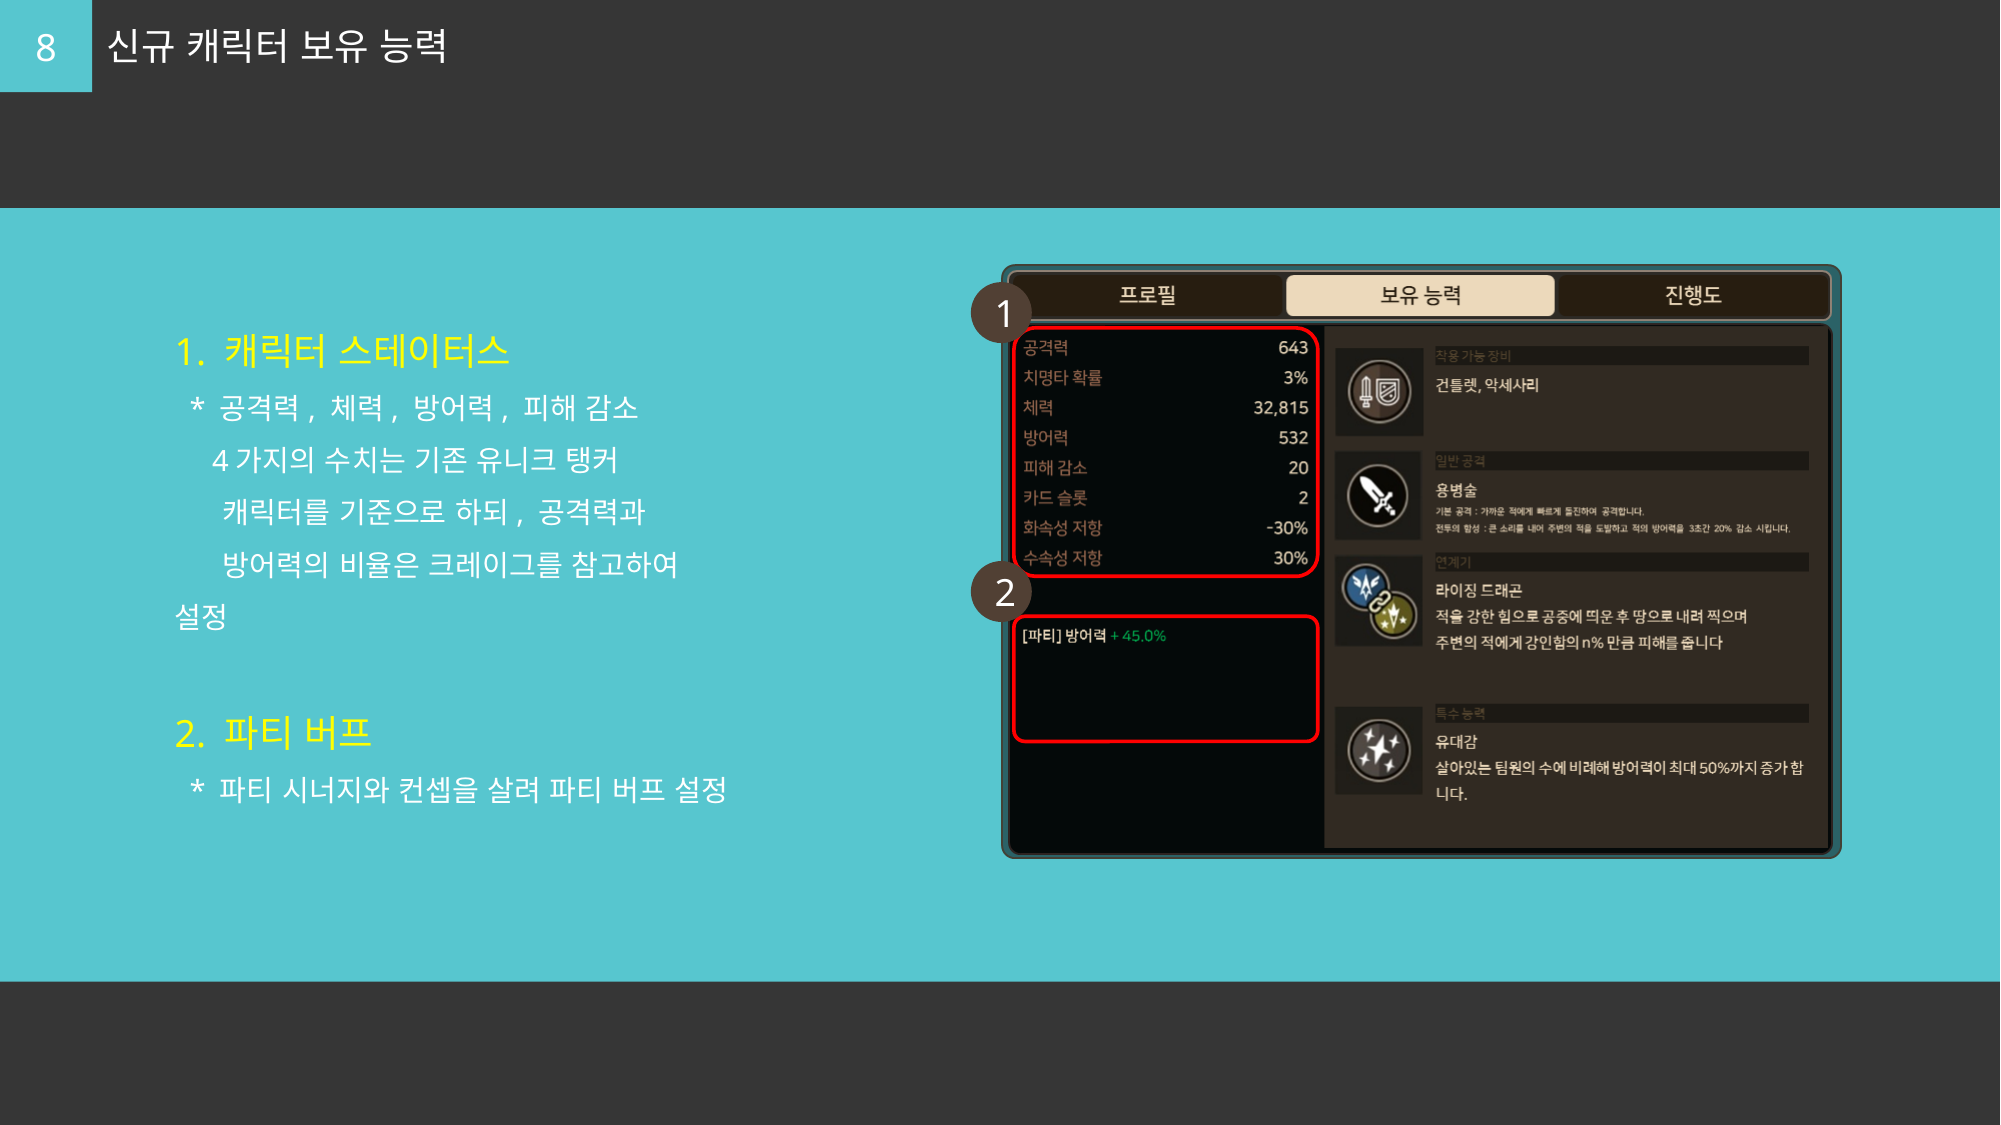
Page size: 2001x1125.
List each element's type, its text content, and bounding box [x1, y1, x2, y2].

text_box [0, 207, 2000, 983]
text_box 8 [0, 0, 93, 93]
text_box 1. 캐릭터 스테이터스 * 공격력, 체력, 방어력, 피해 감소 4가지의 수치는 기존 유니크 탱커 캐릭터를 기준으로 하되, 공격력과 방어력의 비율은 크레이그를 참고하여 설정 2. 파티 버프 * 파티 시너지와 컨셉을 살려 파티 버프 설정 [159, 297, 755, 815]
text_box 신규 캐릭터 보유 능력 [92, 15, 604, 76]
picture [1001, 264, 1842, 859]
text_box 2 [969, 560, 1001, 623]
text_box 1 [969, 281, 1001, 345]
